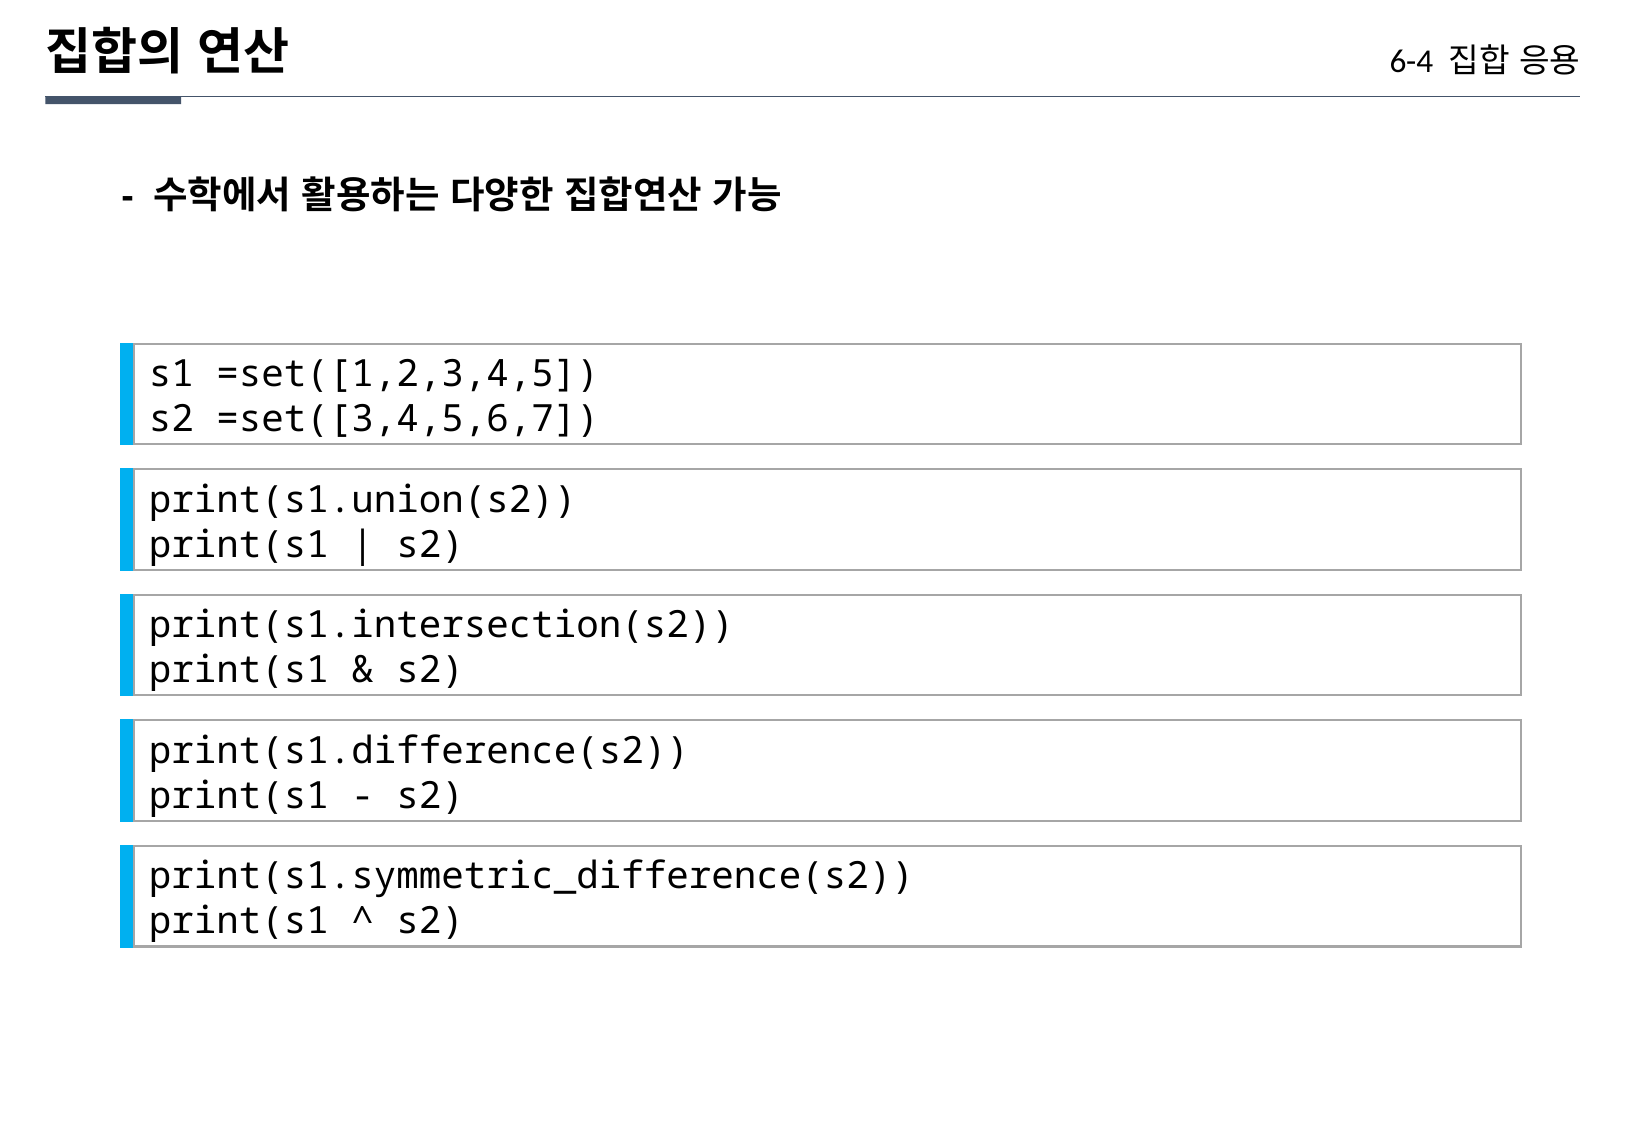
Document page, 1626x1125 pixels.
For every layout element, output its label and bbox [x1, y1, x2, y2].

text_box [121, 343, 1522, 445]
text_box [121, 845, 1522, 947]
text_box [106, 163, 1435, 223]
list [45, 26, 965, 82]
text_box [121, 469, 1522, 570]
text_box [121, 720, 1522, 821]
list [1038, 43, 1581, 81]
text_box [121, 594, 1522, 696]
